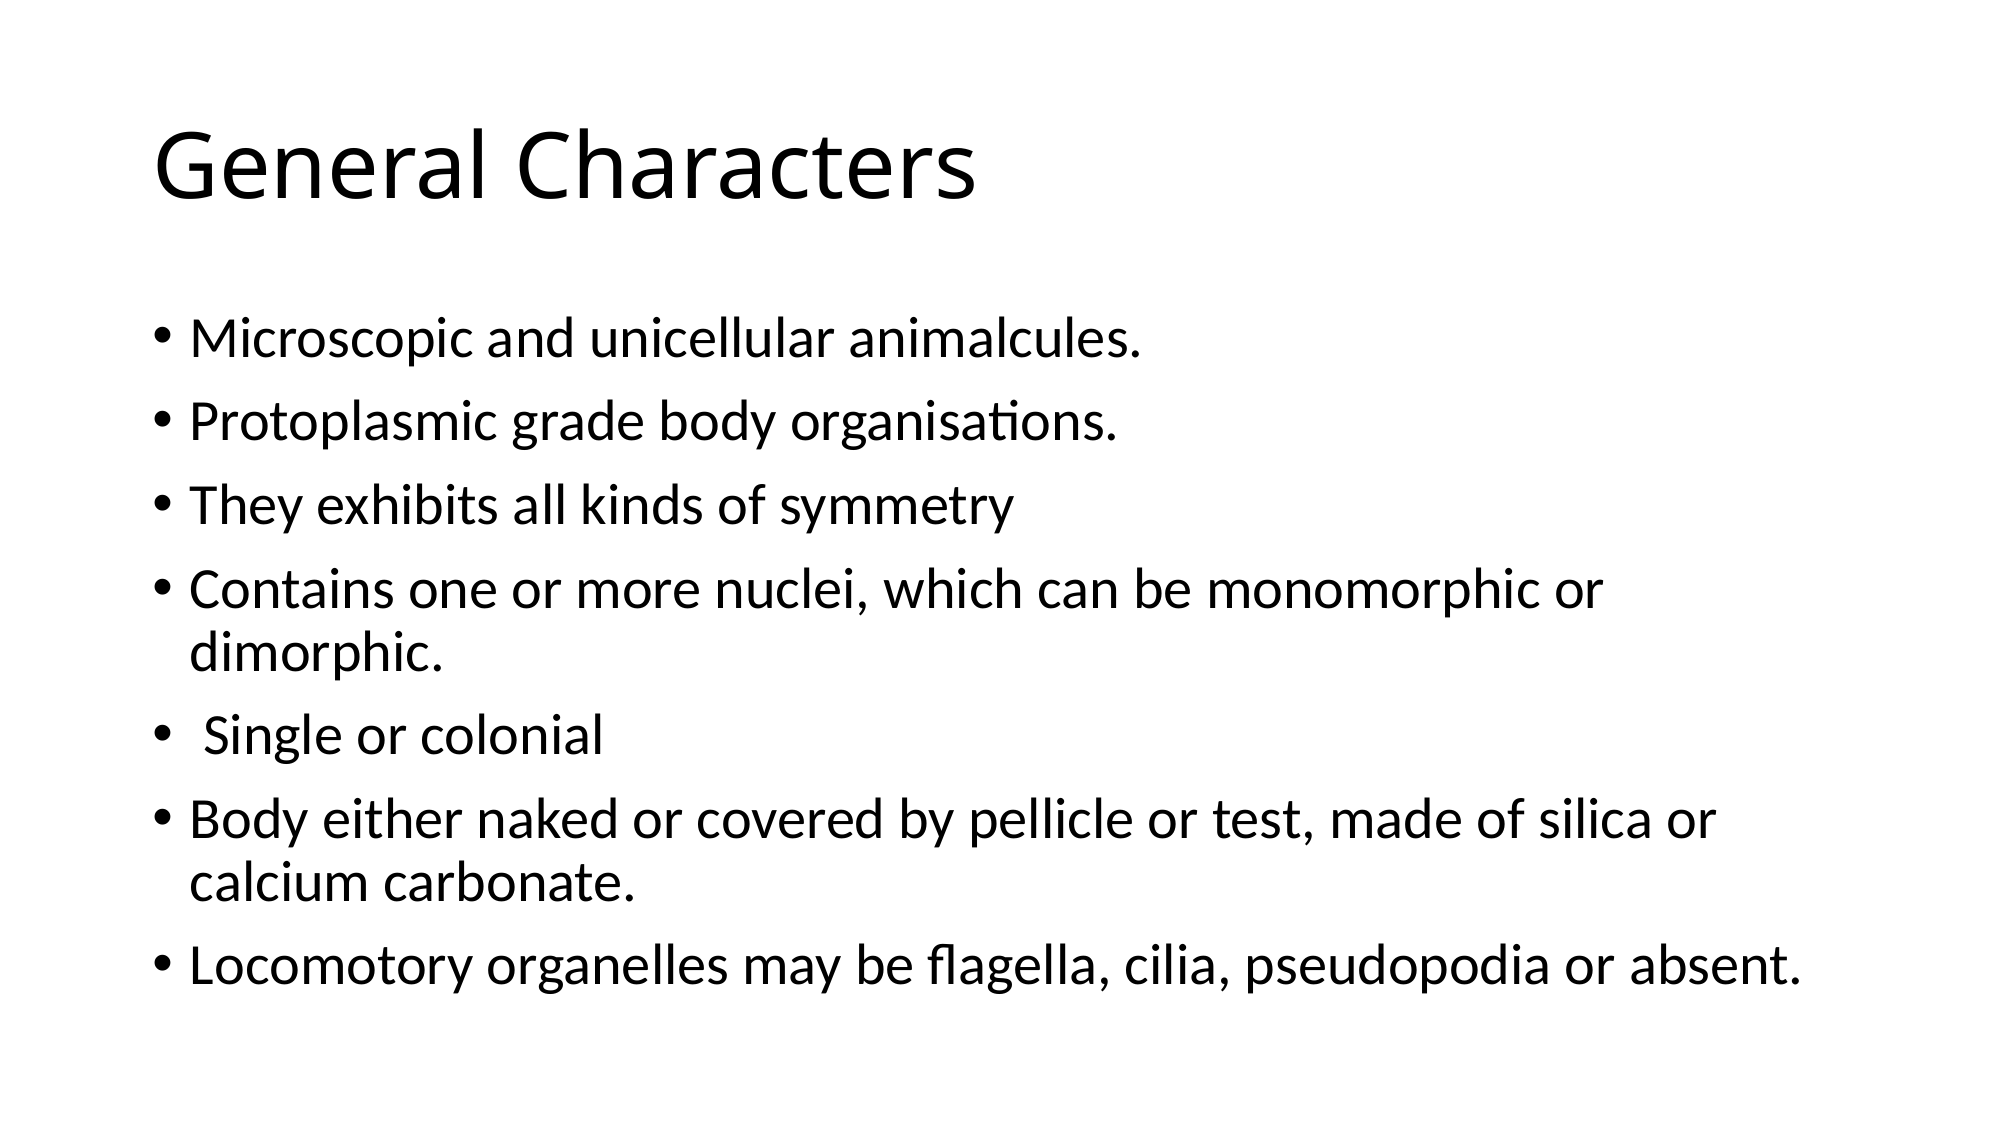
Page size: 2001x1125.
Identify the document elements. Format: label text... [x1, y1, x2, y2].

title General Characters [137, 59, 1863, 278]
list Microscopic and unicellular animalcules. Protoplasmic grade body organisations. They exhibits all kinds of symmetry Contains one or more nuclei, which can be monomorphic or dimorphic. Single or colonial Body either naked or covered by pellicle or test, made of silica or calcium carbonate. Locomotory organelles may be flagella, cilia, pseudopodia or absent. [137, 299, 1863, 1014]
